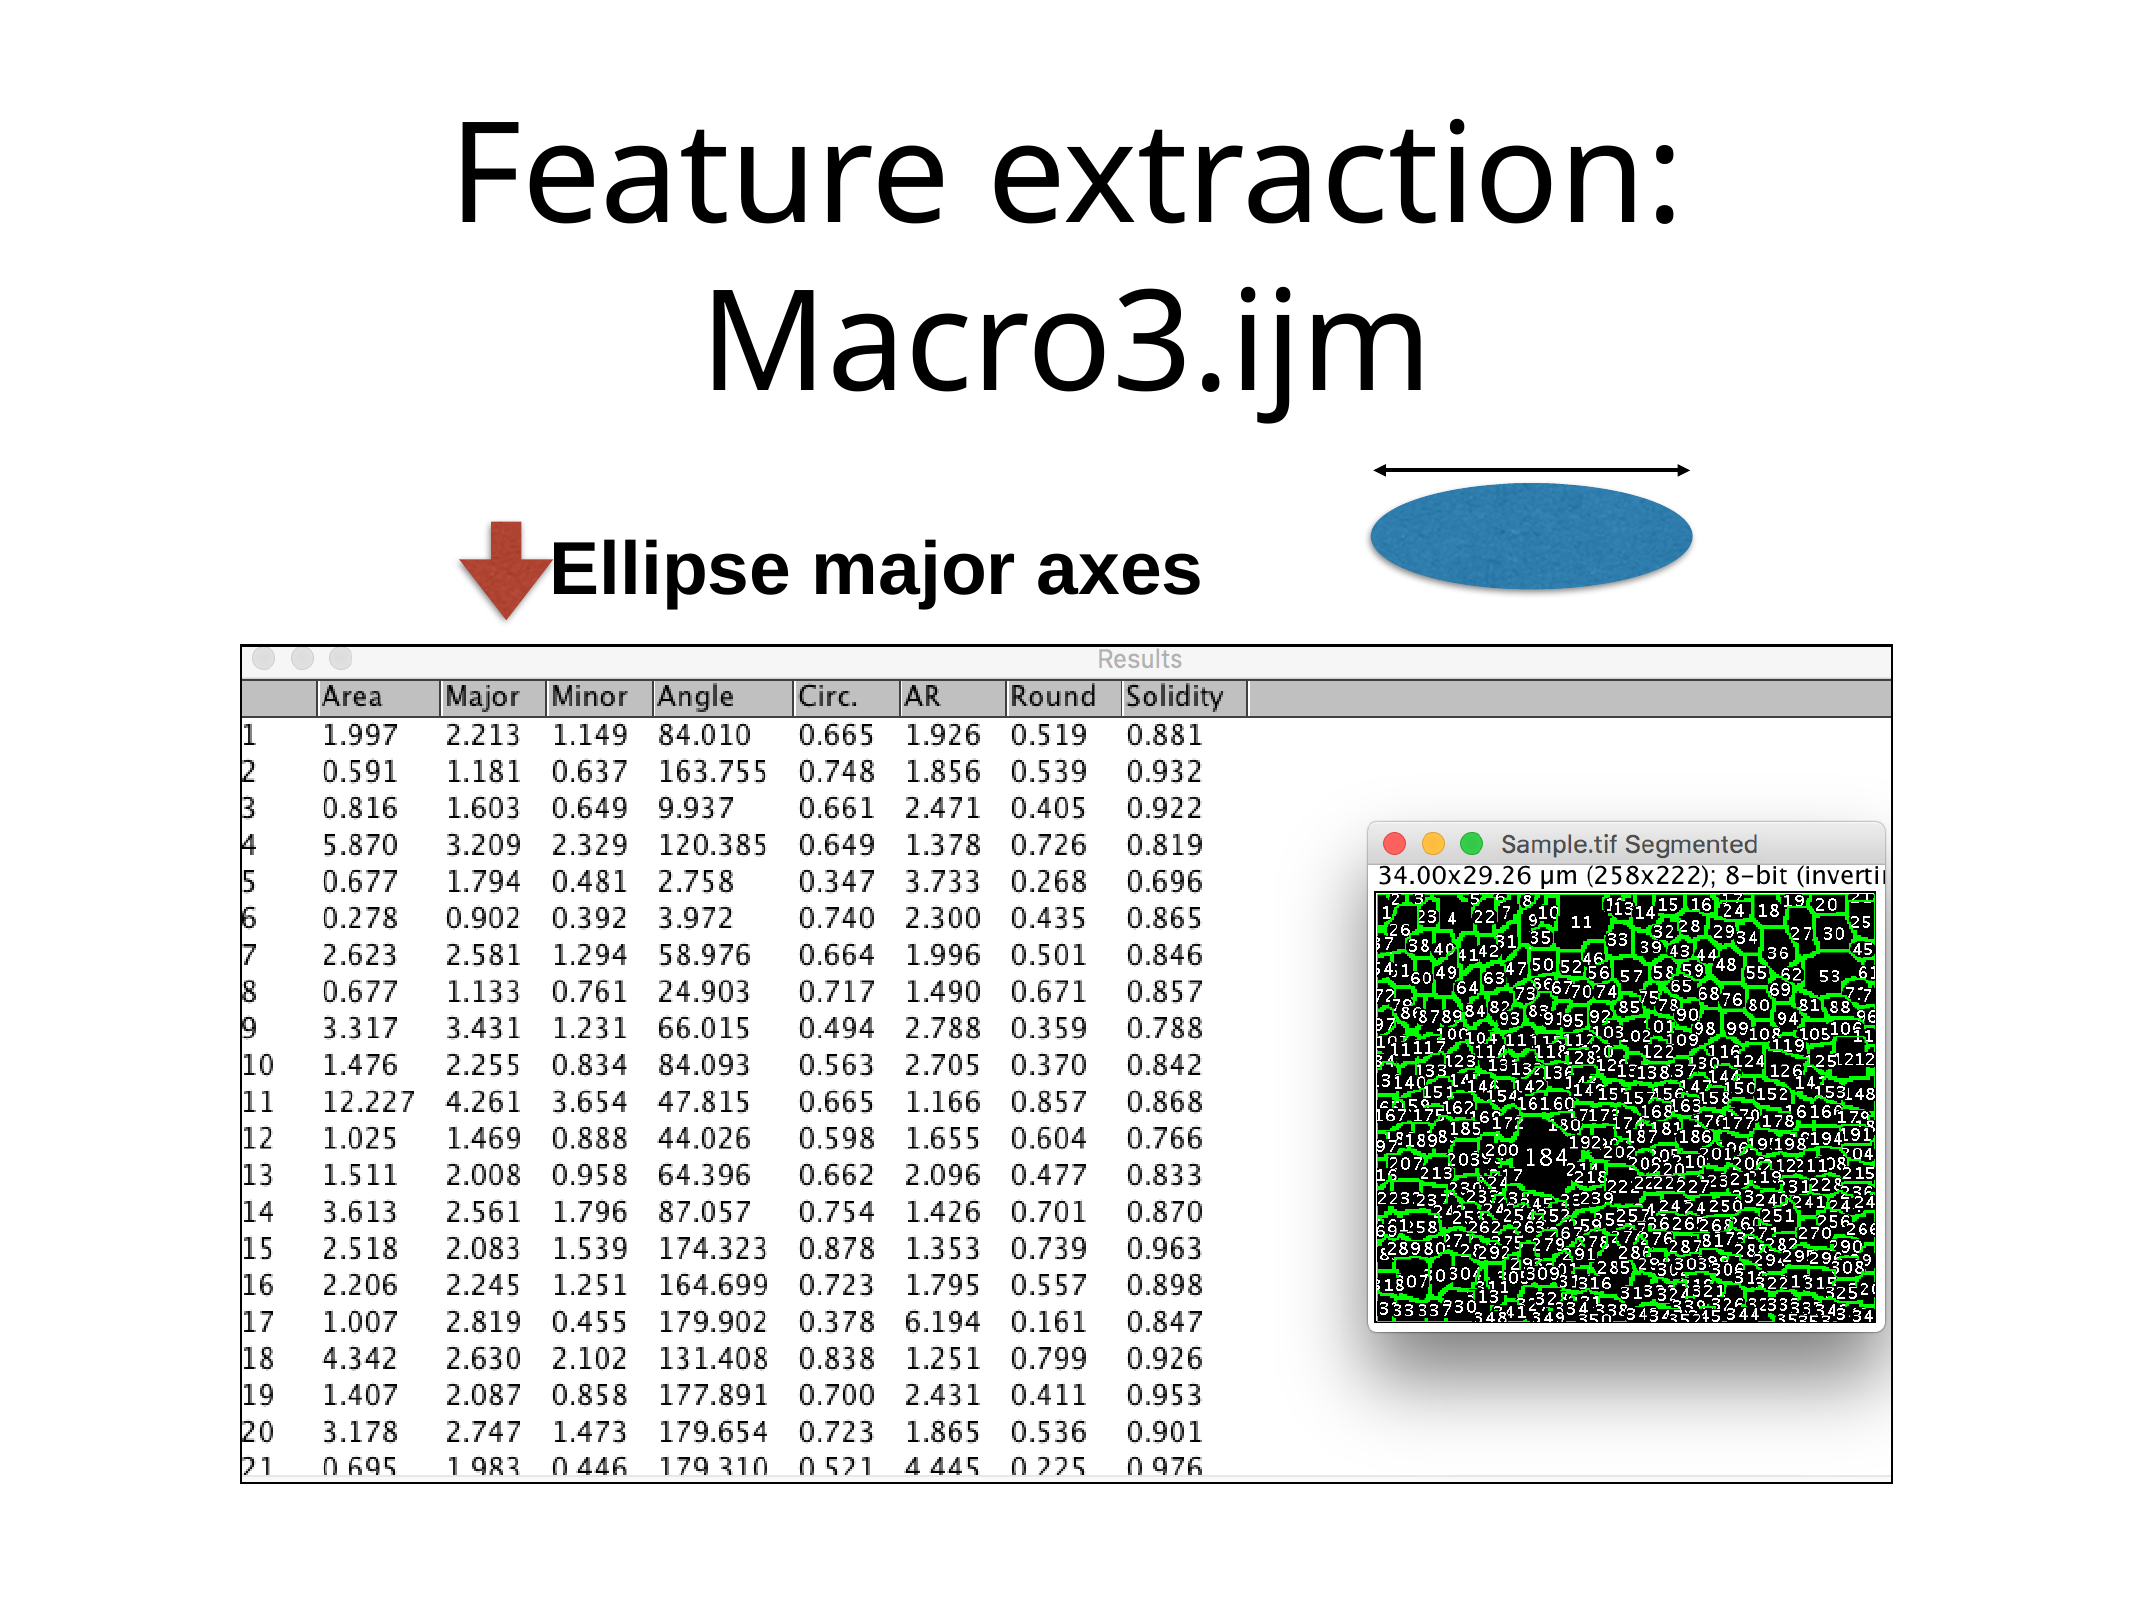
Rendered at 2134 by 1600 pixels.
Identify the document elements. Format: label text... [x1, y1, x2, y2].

text_box [459, 521, 541, 621]
text_box Ellipse major axes [541, 511, 1213, 618]
text_box [1370, 483, 1693, 590]
title Feature extraction: Macro3.ijm [155, 72, 1978, 428]
picture [242, 646, 1892, 1483]
text_box [1373, 464, 1691, 477]
